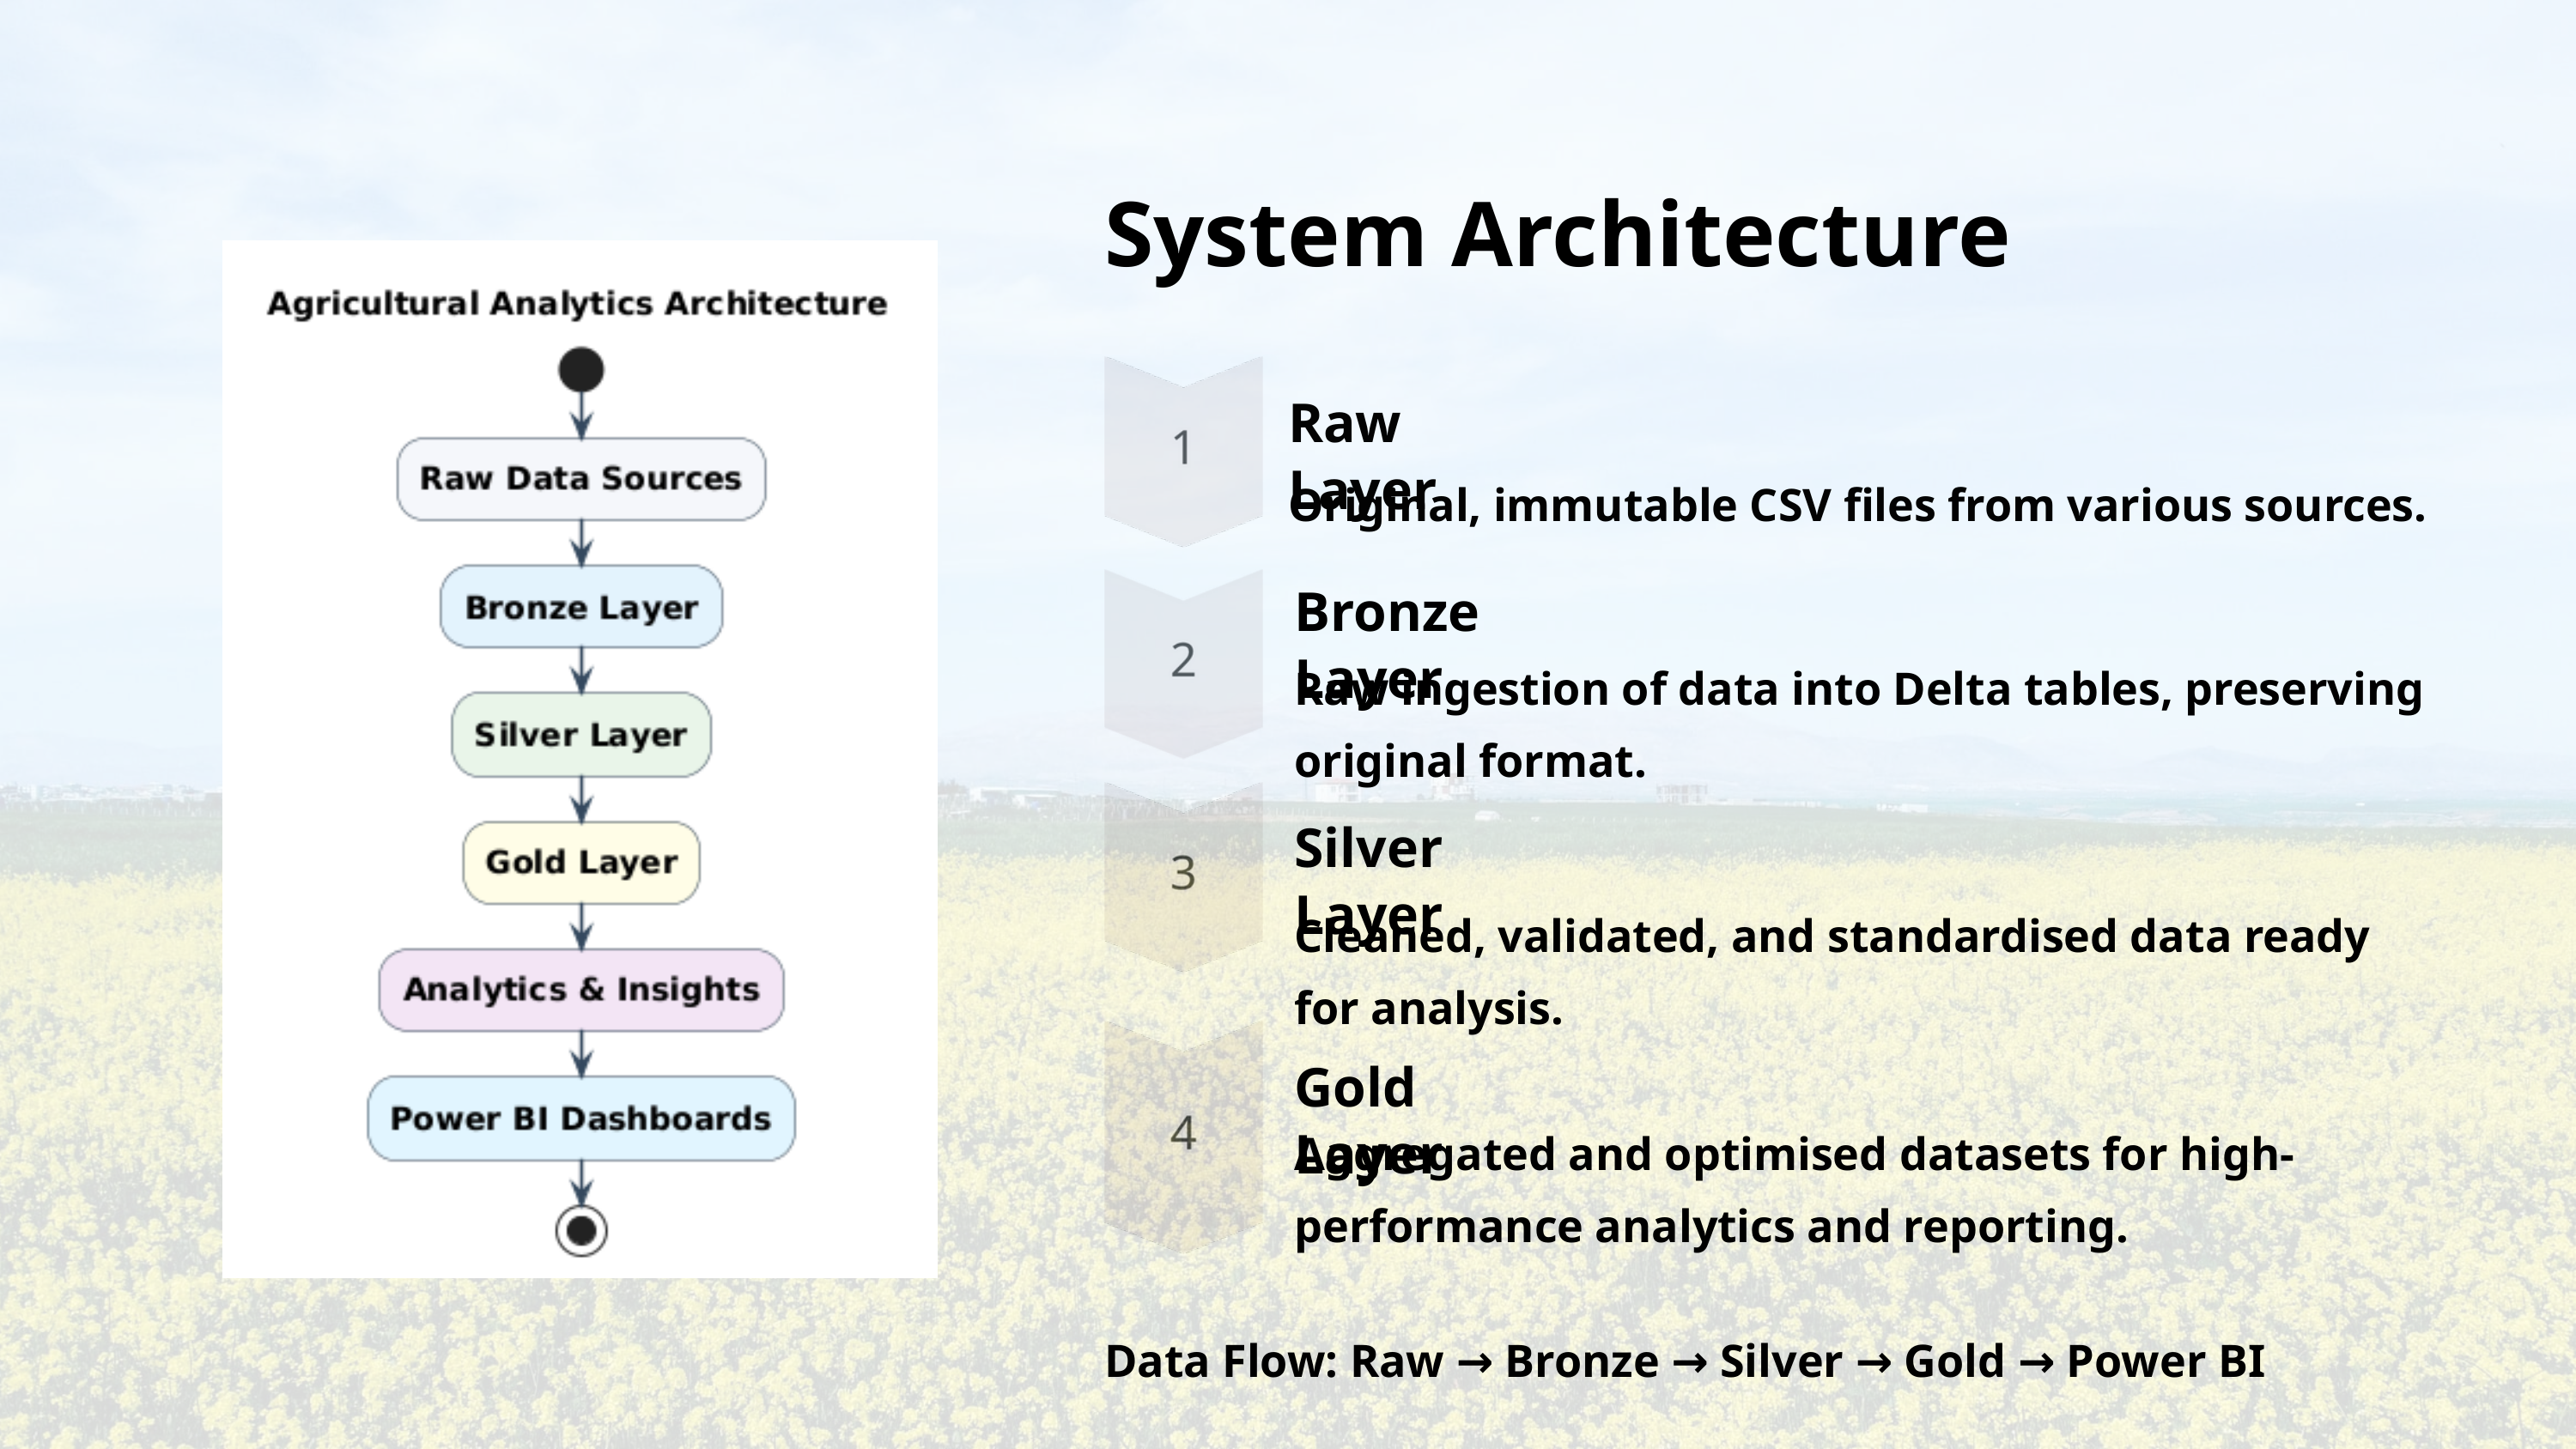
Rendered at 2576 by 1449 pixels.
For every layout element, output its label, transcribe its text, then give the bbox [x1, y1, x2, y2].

text_box Gold Layer [1294, 1050, 1577, 1107]
text_box [0, 0, 2576, 1449]
text_box Original, immutable CSV files from various sources. [1288, 458, 2432, 530]
text_box Raw Layer [1287, 385, 1554, 520]
text_box Cleaned, validated, and standardised data ready for analysis. [1294, 889, 2438, 1034]
text_box Aggregated and optimised datasets for high-performance analytics and reporting. [1294, 1107, 2438, 1252]
text_box [222, 240, 938, 1278]
text_box Raw ingestion of data into Delta tables, preserving original format. [1294, 642, 2438, 786]
text_box Data Flow: Raw → Bronze → Silver → Gold → Power BI [1104, 1314, 2438, 1386]
text_box Bronze Layer [1294, 574, 1631, 642]
text_box System Architecture [1104, 173, 2438, 285]
text_box Silver Layer [1294, 810, 1597, 889]
